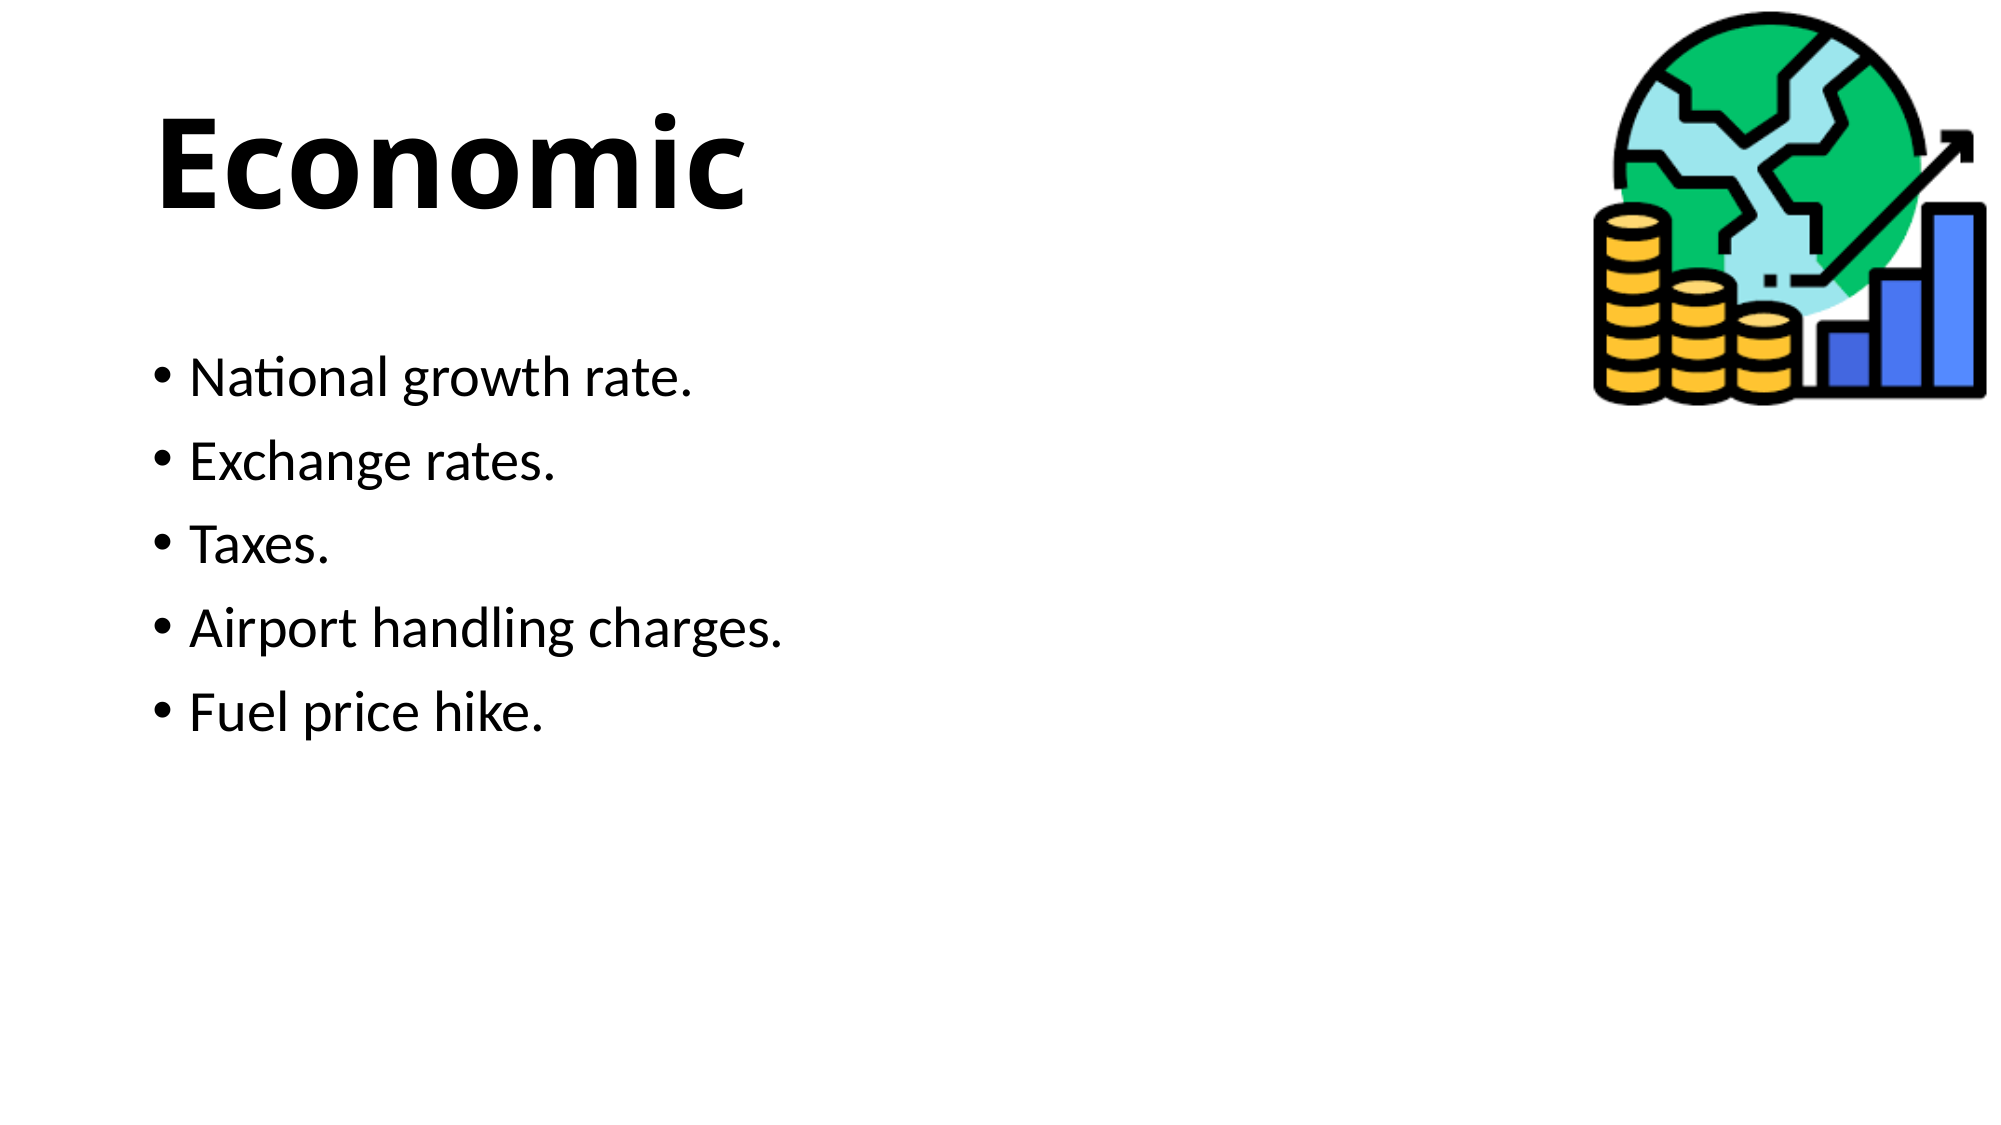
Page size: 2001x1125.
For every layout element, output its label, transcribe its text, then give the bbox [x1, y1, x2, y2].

picture [1581, 0, 2000, 419]
title Economic [137, 59, 1581, 278]
list National growth rate. Exchange rates. Taxes. Airport handling charges. Fuel price hike. [137, 338, 1863, 1053]
